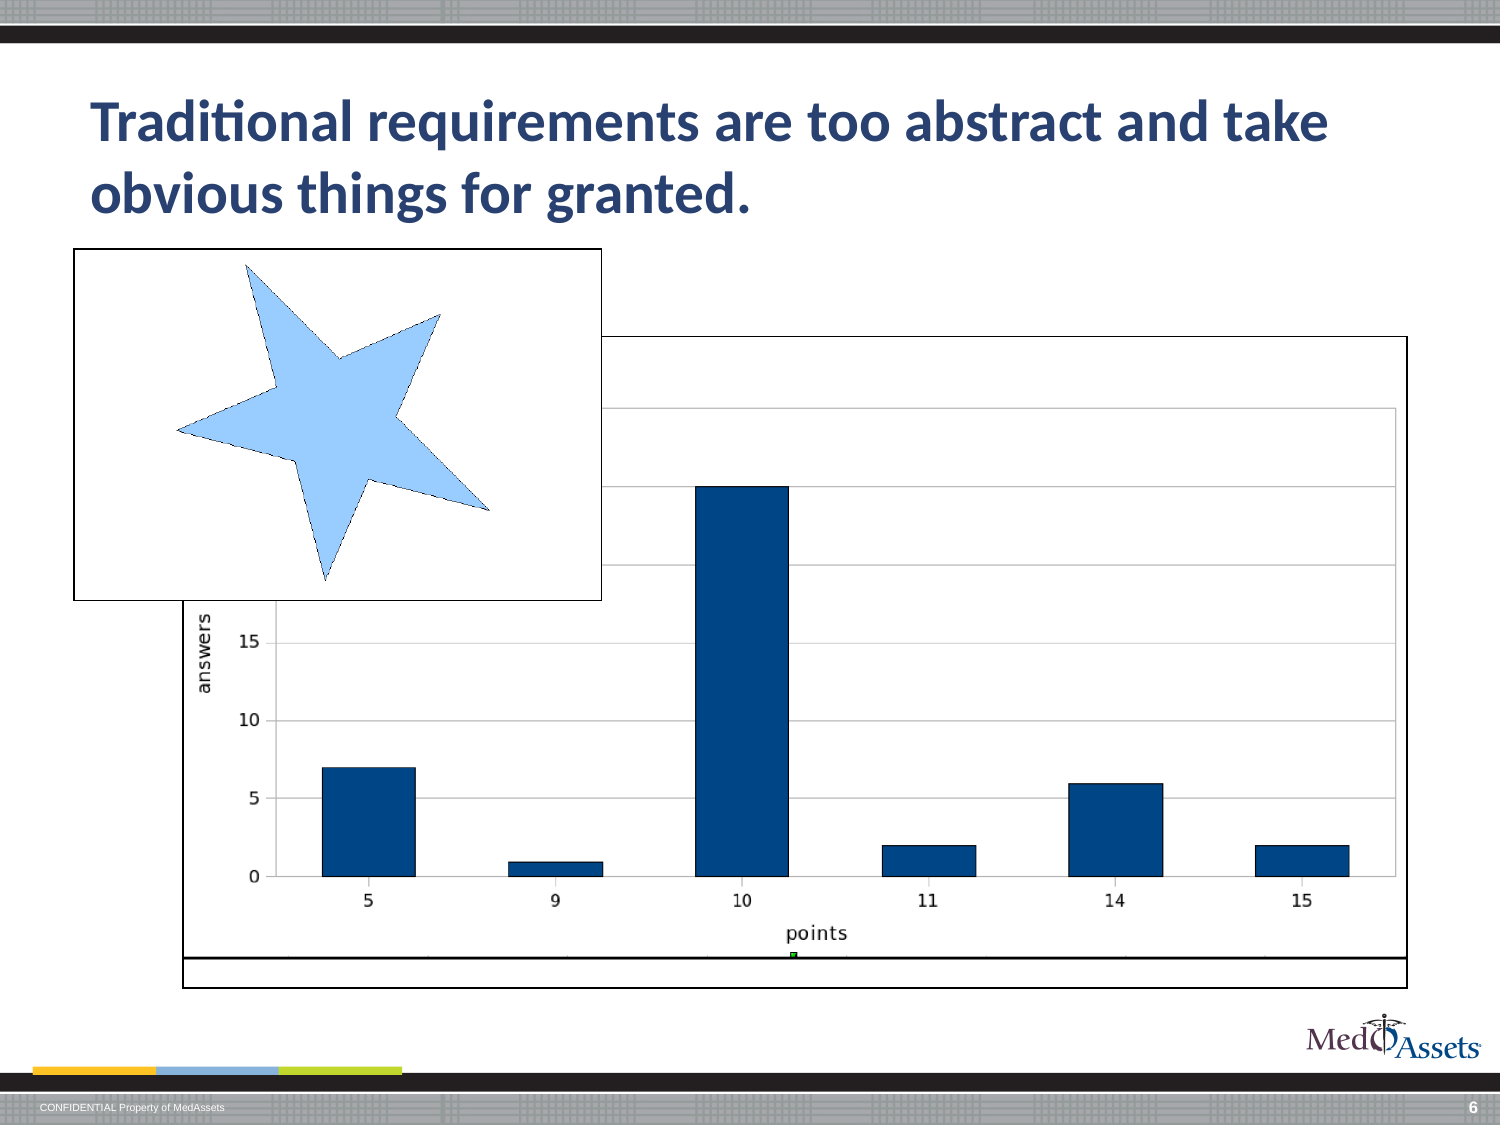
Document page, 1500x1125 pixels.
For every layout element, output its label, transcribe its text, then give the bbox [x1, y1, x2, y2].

picture [0, 0, 1500, 1125]
slide_number 6 [1243, 1089, 1479, 1125]
title Traditional requirements are too abstract and take obvious things for granted. [75, 75, 1425, 233]
